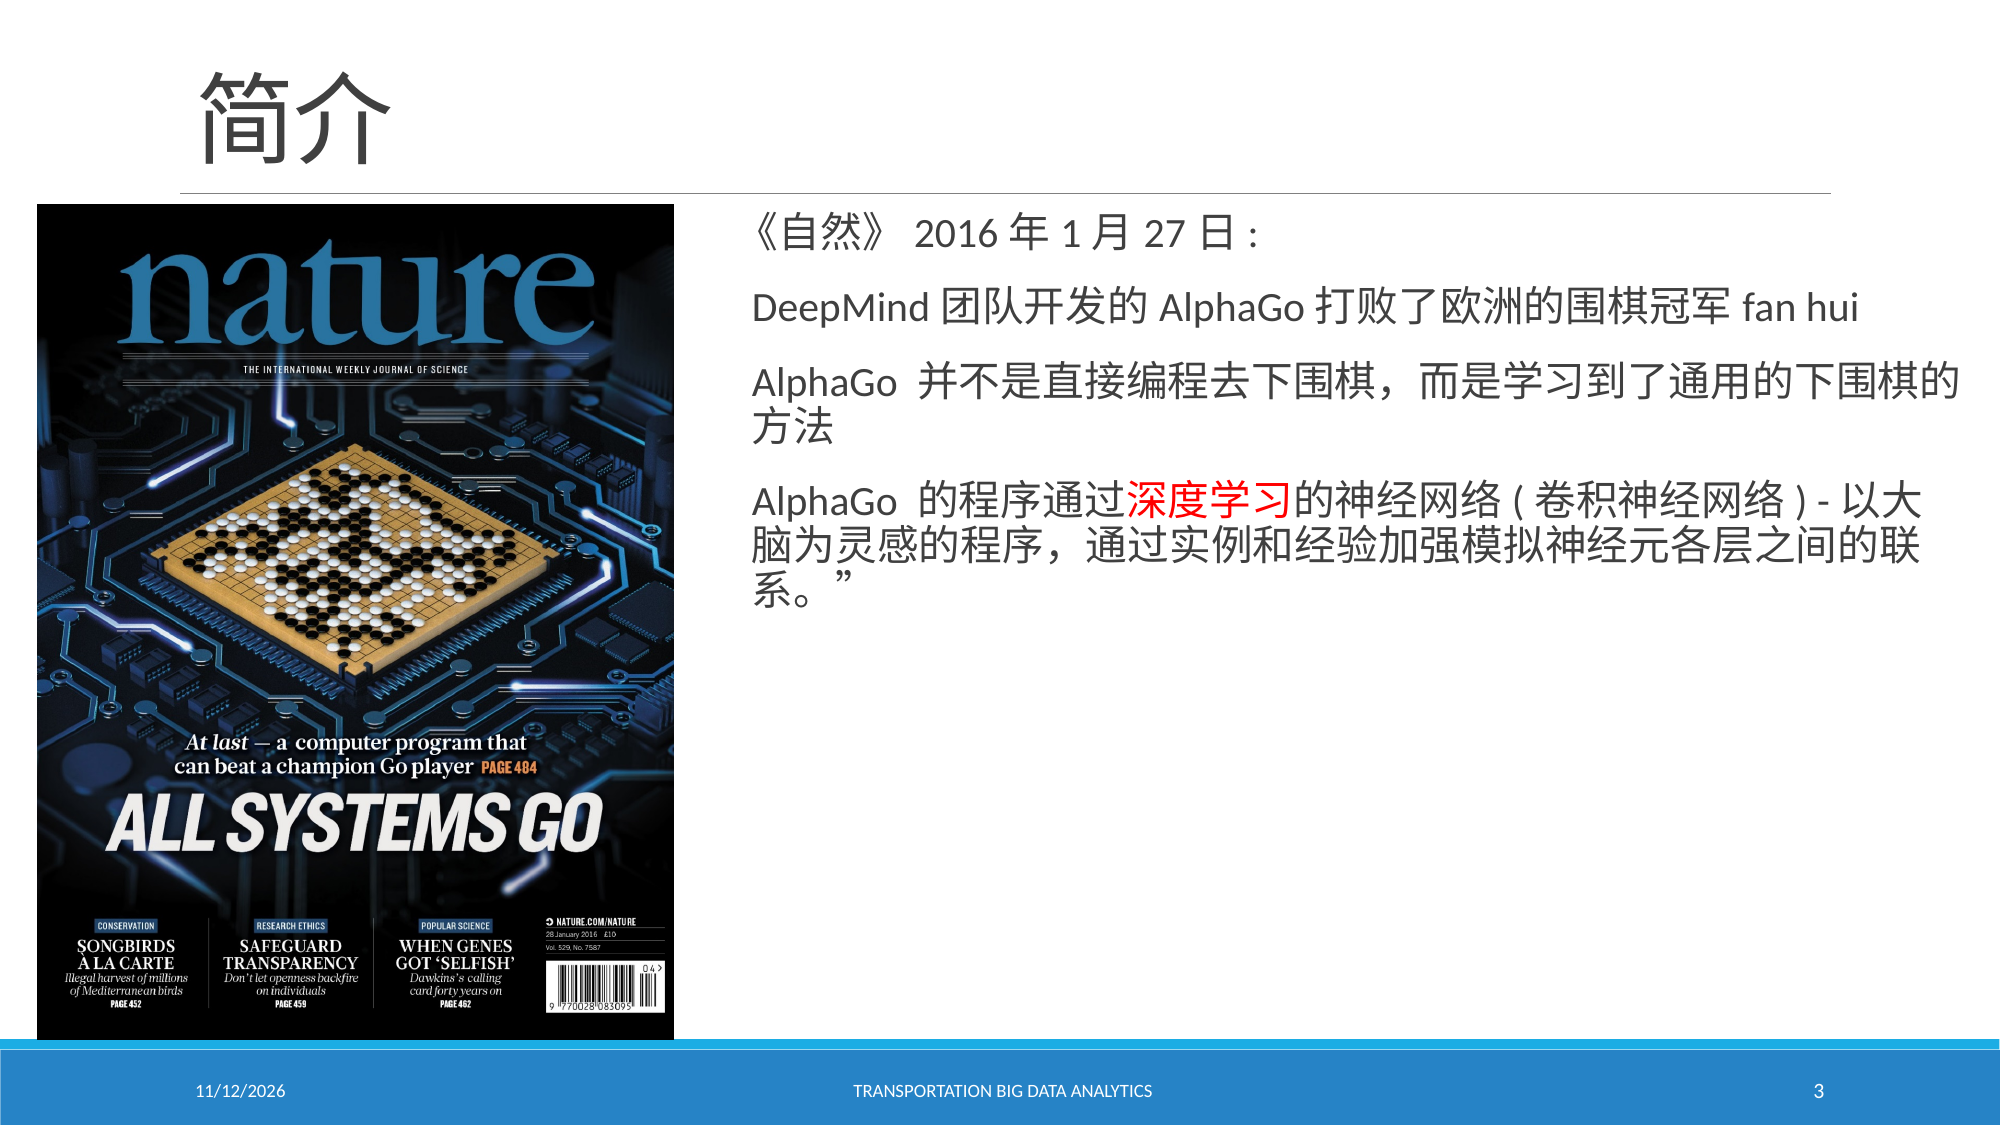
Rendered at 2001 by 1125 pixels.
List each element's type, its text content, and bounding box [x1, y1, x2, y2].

list 《自然》2016年1月27日: DeepMind团队开发的AlphaGo打败了欧洲的围棋冠军fan hui AlphaGo 并不是直接编程去下围棋，而是学习到了通用的下围棋的方法 AlphaGo 的程序通过深度学习的神经网络(卷积神经网络) -以大脑为灵感的程序，通过实例和经验加强模拟神经元各层之间的联系。” [736, 204, 1963, 1004]
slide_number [180, 1059, 586, 1120]
footer Transportation Big Data Analytics [609, 1059, 1401, 1120]
picture [36, 203, 674, 1041]
title 简介 [180, 20, 1830, 185]
slide_number 3 [1624, 1059, 1840, 1120]
